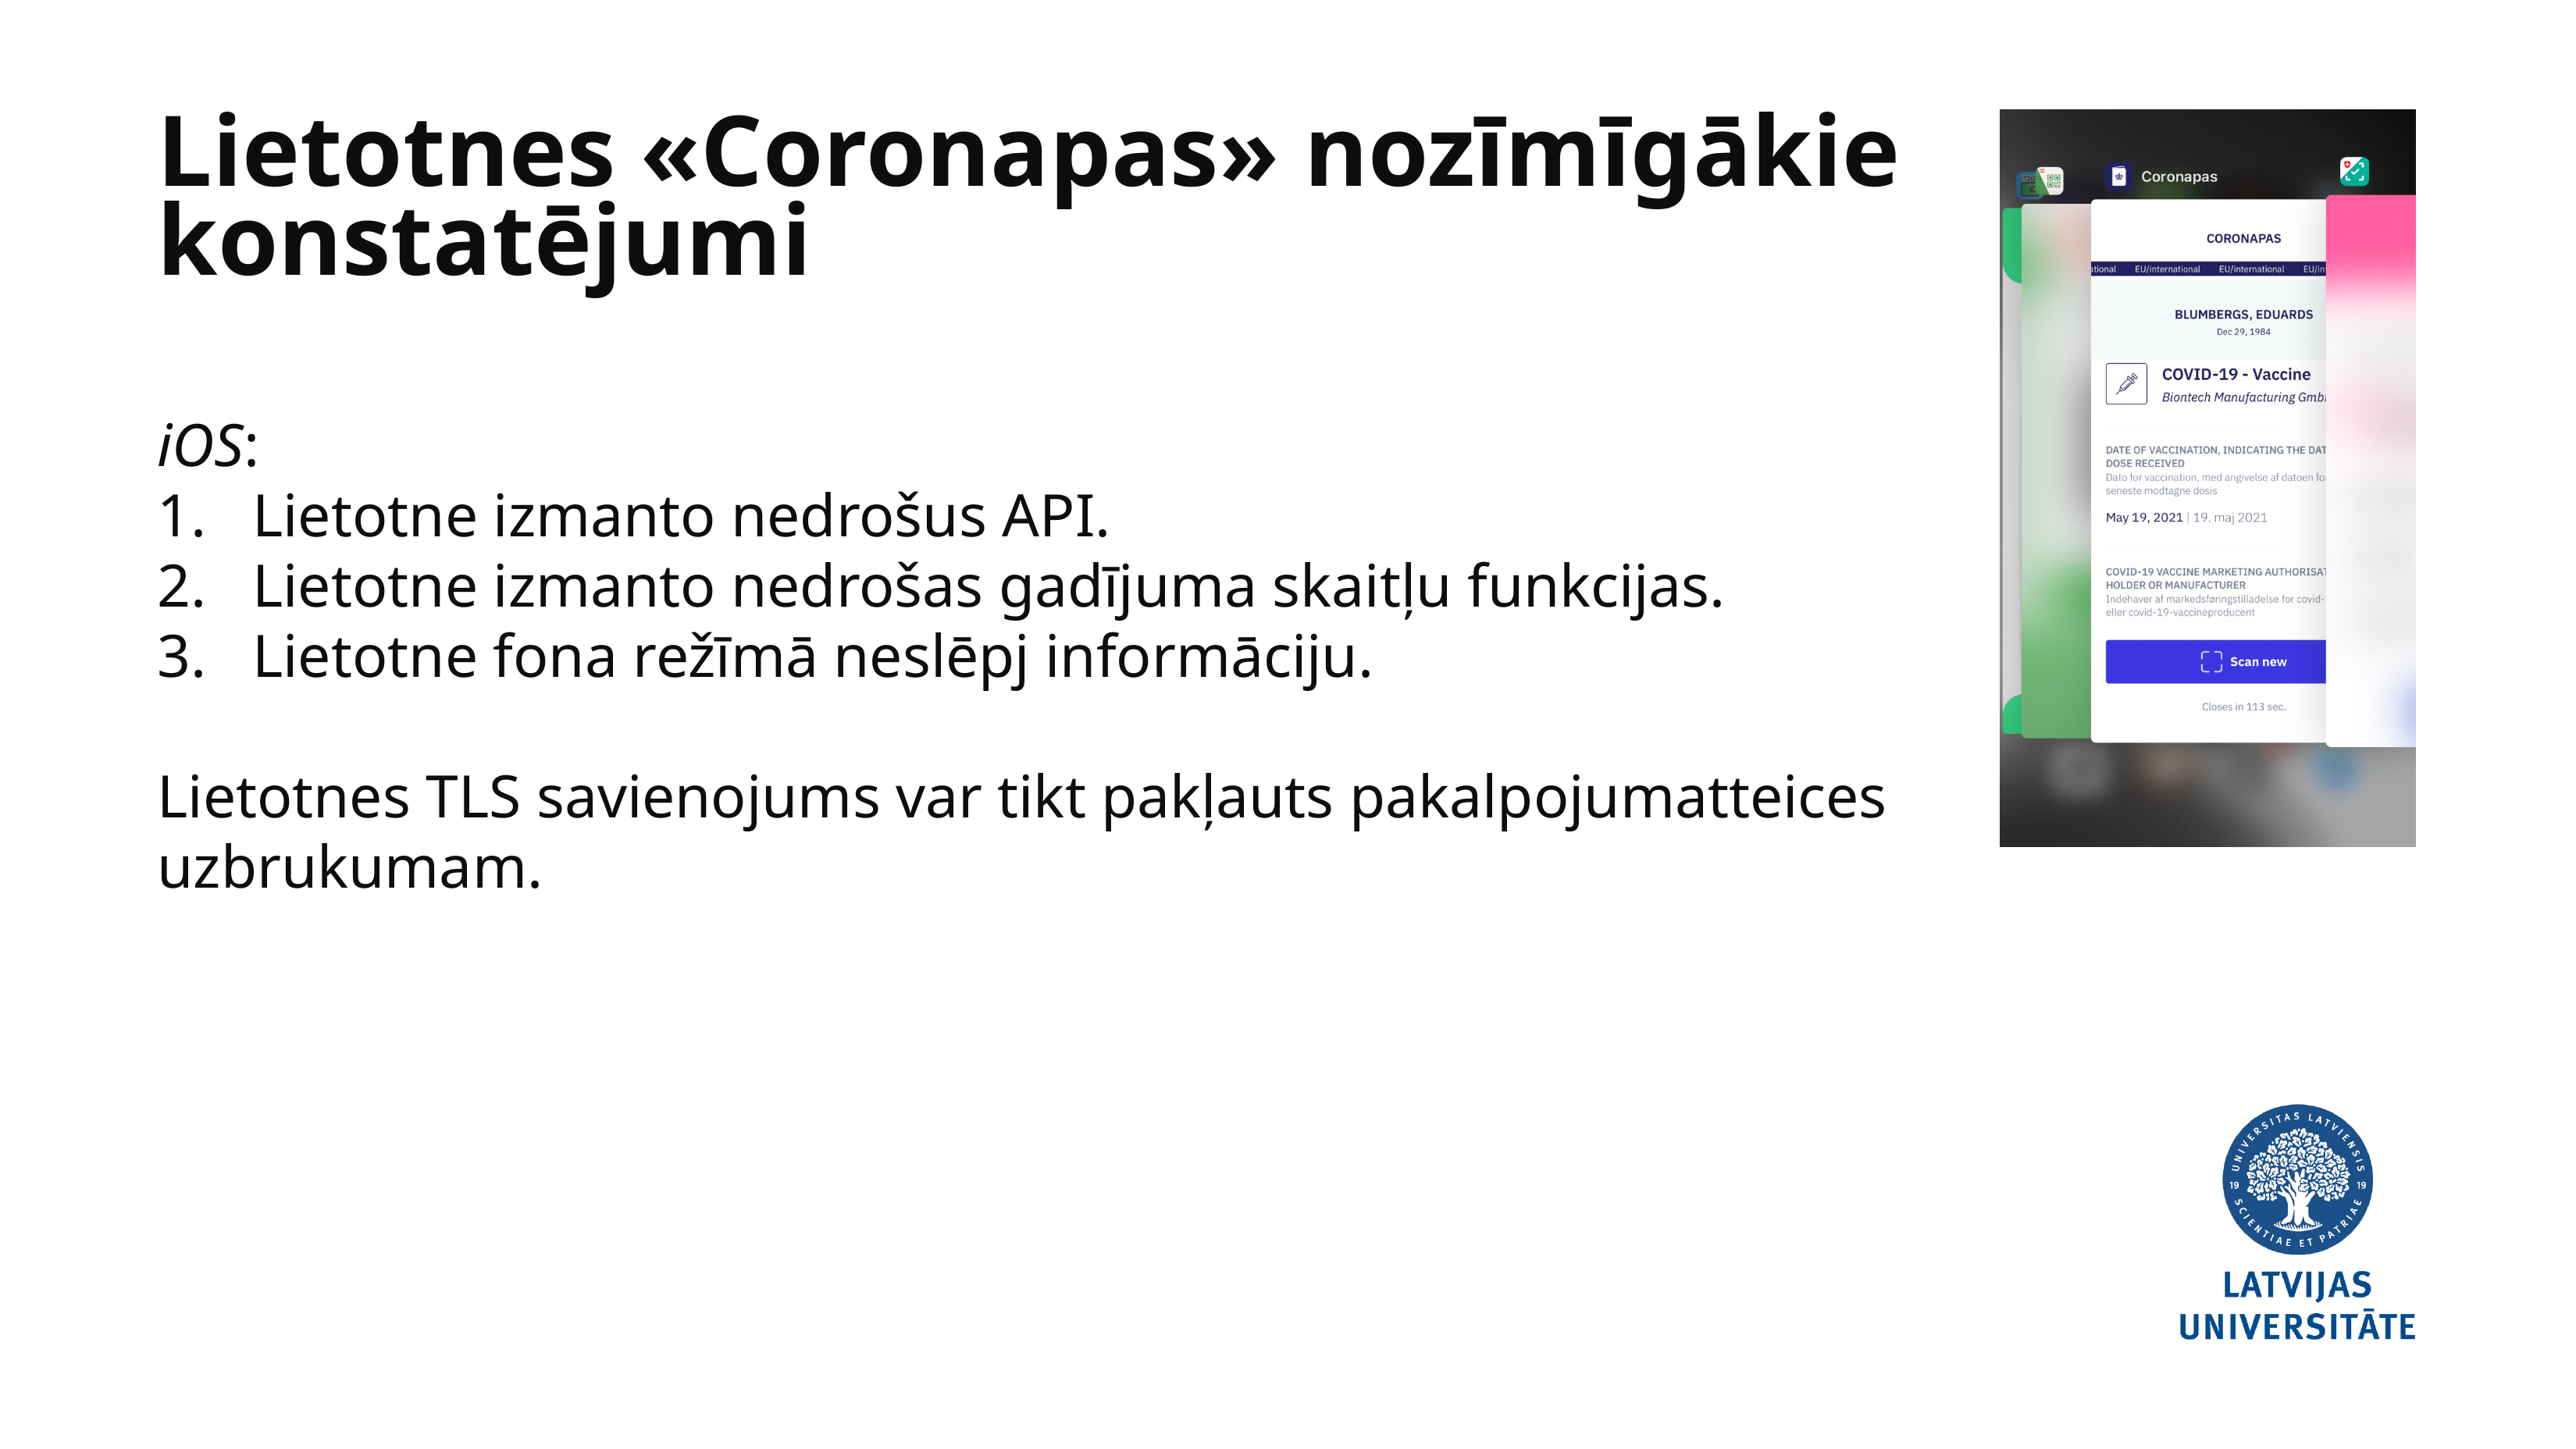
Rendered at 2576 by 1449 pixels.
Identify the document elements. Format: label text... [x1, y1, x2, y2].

list iOS: Lietotne izmanto nedrošus API. Lietotne izmanto nedrošas gadījuma skaitļu funkcijas. Lietotne fona režīmā neslēpj informāciju. Lietotnes TLS savienojums var tikt pakļauts pakalpojumatteices uzbrukumam. [145, 402, 1942, 1340]
list Lietotnes «Coronapas» nozīmīgākie konstatējumi [145, 109, 1998, 315]
picture [2000, 109, 2416, 848]
picture [2180, 1104, 2415, 1340]
